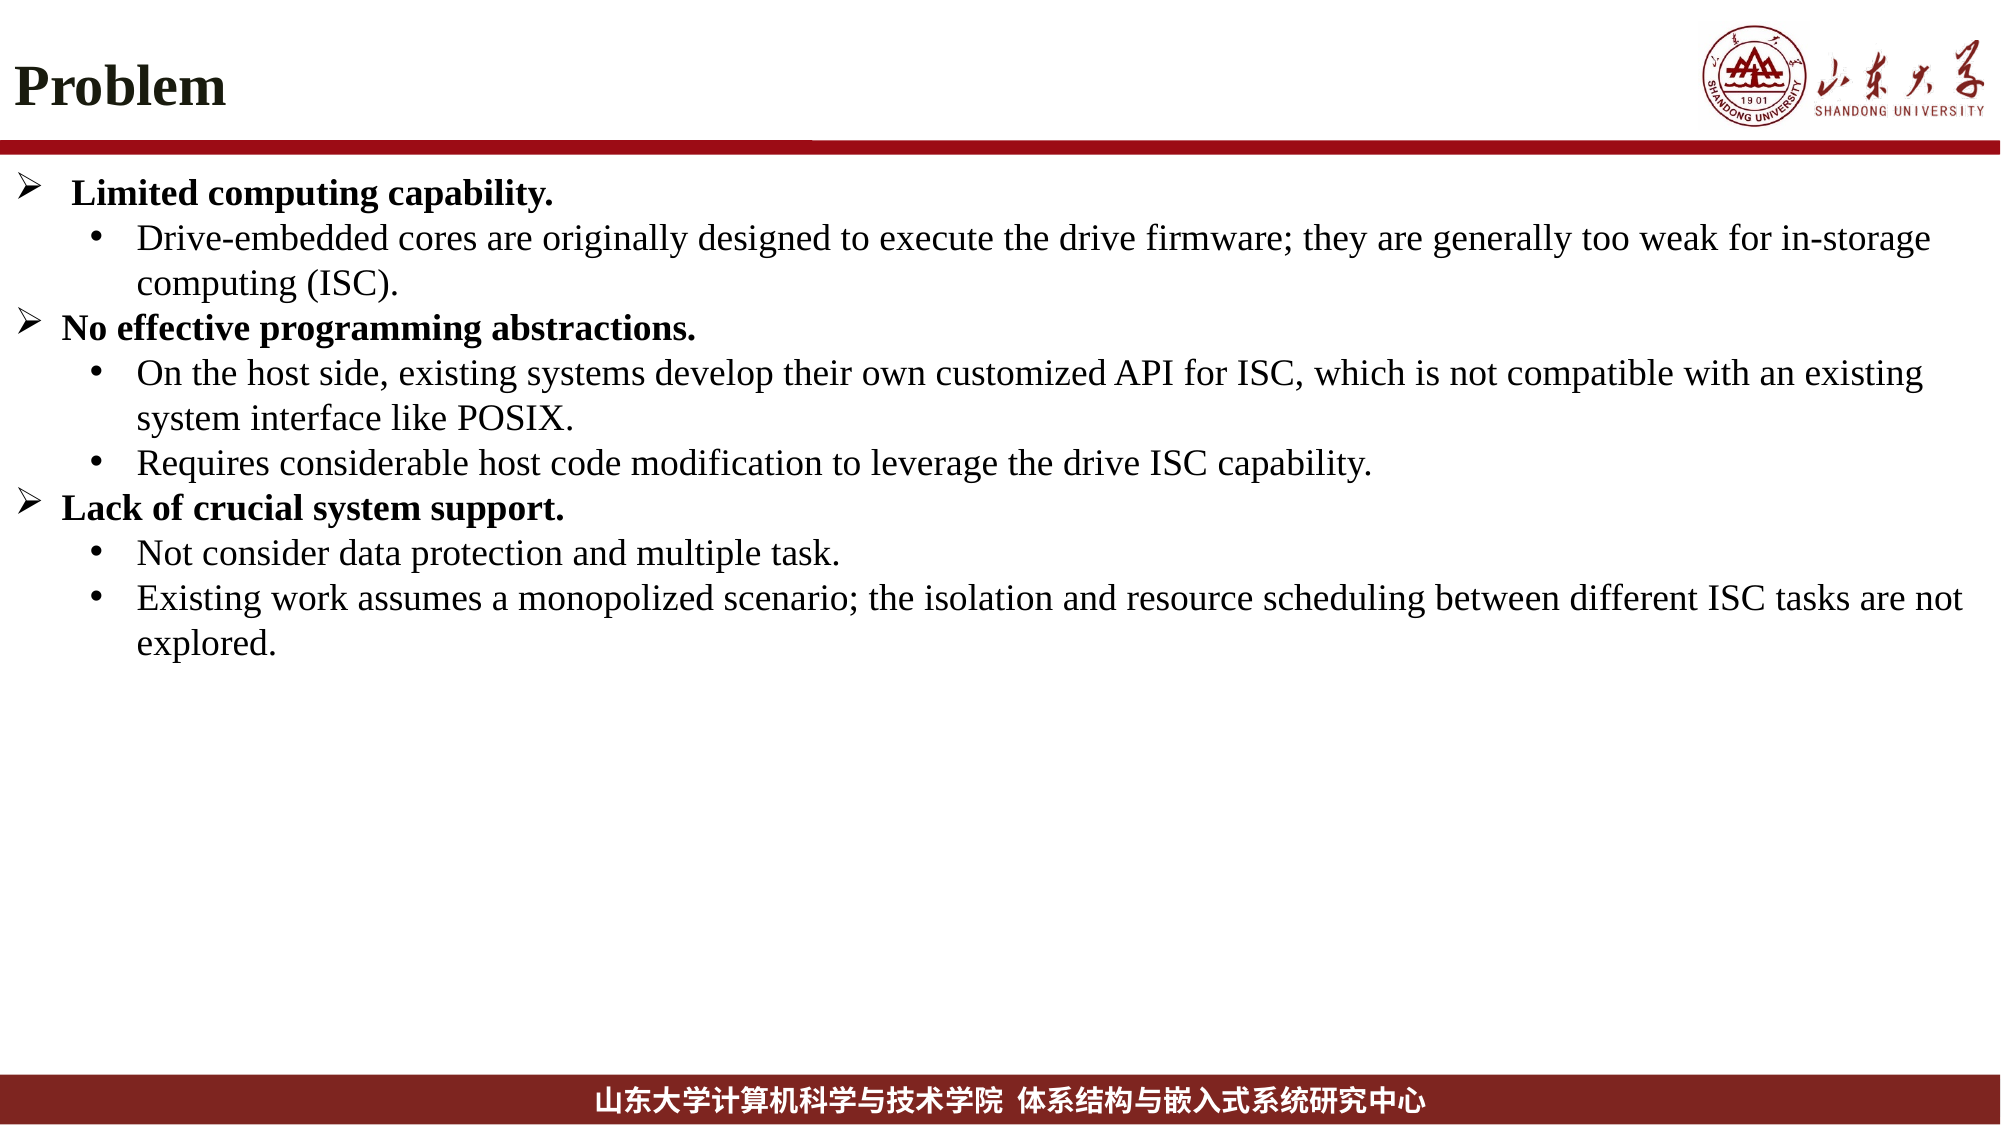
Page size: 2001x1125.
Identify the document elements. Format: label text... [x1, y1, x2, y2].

title Problem [0, 48, 1575, 160]
picture [1698, 21, 1985, 130]
text_box Limited computing capability. Drive-embedded cores are originally designed to execute the drive firmware; they are generally too weak for in-storage computing (ISC). No effective programming abstractions. On the host side, existing systems develop their own customized API for ISC, which is not compatible with an existing system interface like POSIX. Requires considerable host code modification to leverage the drive ISC capability. Lack of crucial system support. Not consider data protection and multiple task. Existing work assumes a monopolized scenario; the isolation and resource scheduling between different ISC tasks are not explored. [0, 160, 2000, 671]
